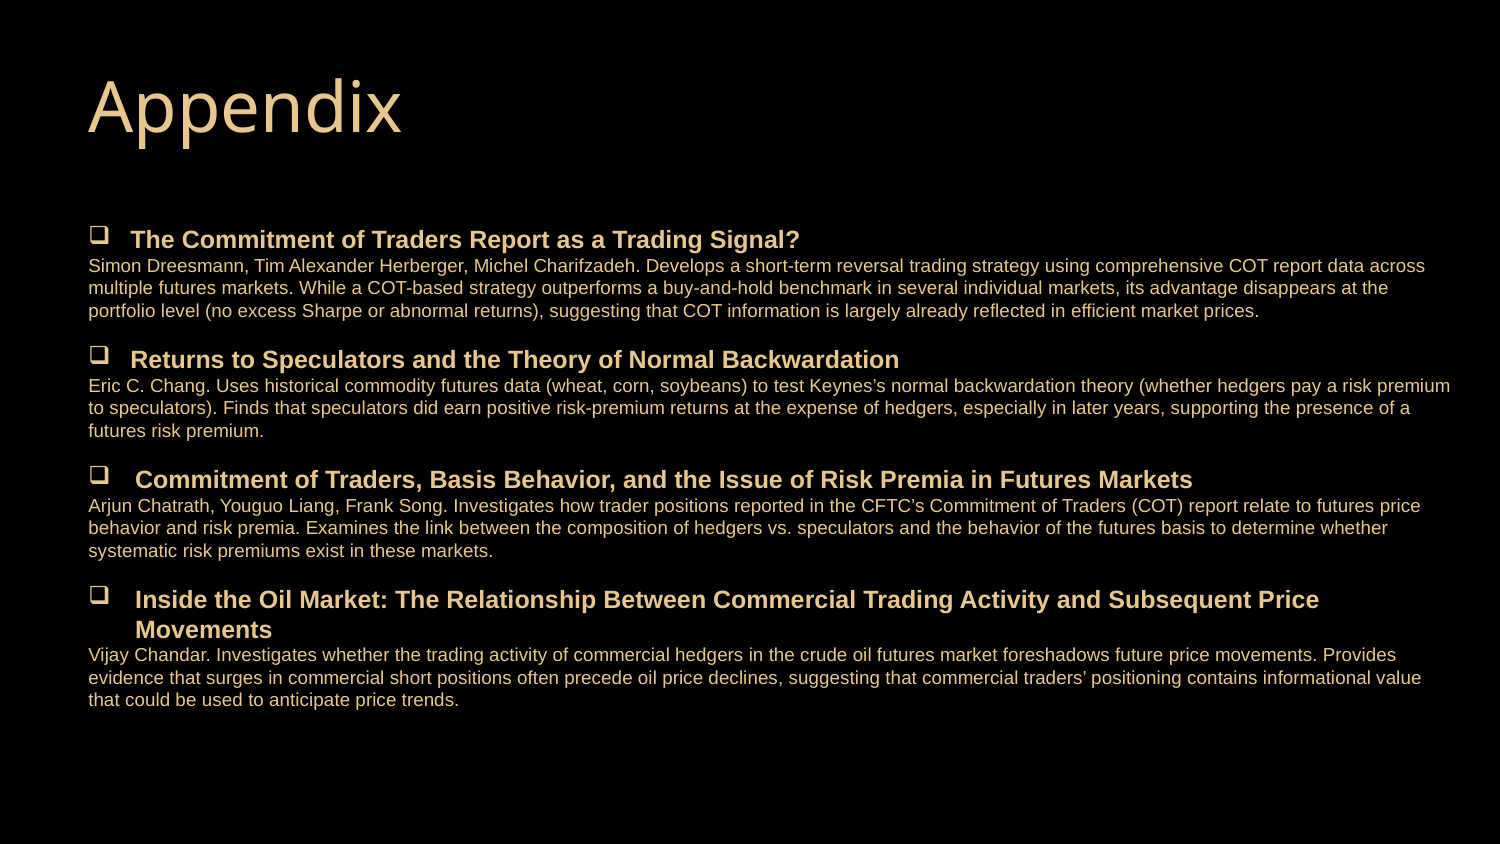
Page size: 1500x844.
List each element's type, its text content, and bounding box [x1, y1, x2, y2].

title Appendix [73, 46, 1183, 215]
subtitle The Commitment of Traders Report as a Trading Signal? Simon Dreesmann, Tim Alexander Herberger, Michel Charifzadeh. Develops a short-term reversal trading strategy using comprehensive COT report data across multiple futures markets. While a COT-based strategy outperforms a buy-and-hold benchmark in several individual markets, its advantage disappears at the portfolio level (no excess Sharpe or abnormal returns), suggesting that COT information is largely already reflected in efficient market prices. Returns to Speculators and the Theory of Normal Backwardation Eric C. Chang. Uses historical commodity futures data (wheat, corn, soybeans) to test Keynes’s normal backwardation theory (whether hedgers pay a risk premium to speculators). Finds that speculators did earn positive risk‐premium returns at the expense of hedgers, especially in later years, supporting the presence of a futures risk premium. Commitment of Traders, Basis Behavior, and the Issue of Risk Premia in Futures Markets Arjun Chatrath, Youguo Liang, Frank Song. Investigates how trader positions reported in the CFTC’s Commitment of Traders (COT) report relate to futures price behavior and risk premia. Examines the link between the composition of hedgers vs. speculators and the behavior of the futures basis to determine whether systematic risk premiums exist in these markets. Inside the Oil Market: The Relationship Between Commercial Trading Activity and Subsequent Price Movements Vijay Chandar. Investigates whether the trading activity of commercial hedgers in the crude oil futures market foreshadows future price movements. Provides evidence that surges in commercial short positions often precede oil price declines, suggesting that commercial traders’ positioning contains informational value that could be used to anticipate price trends. [73, 215, 1467, 786]
